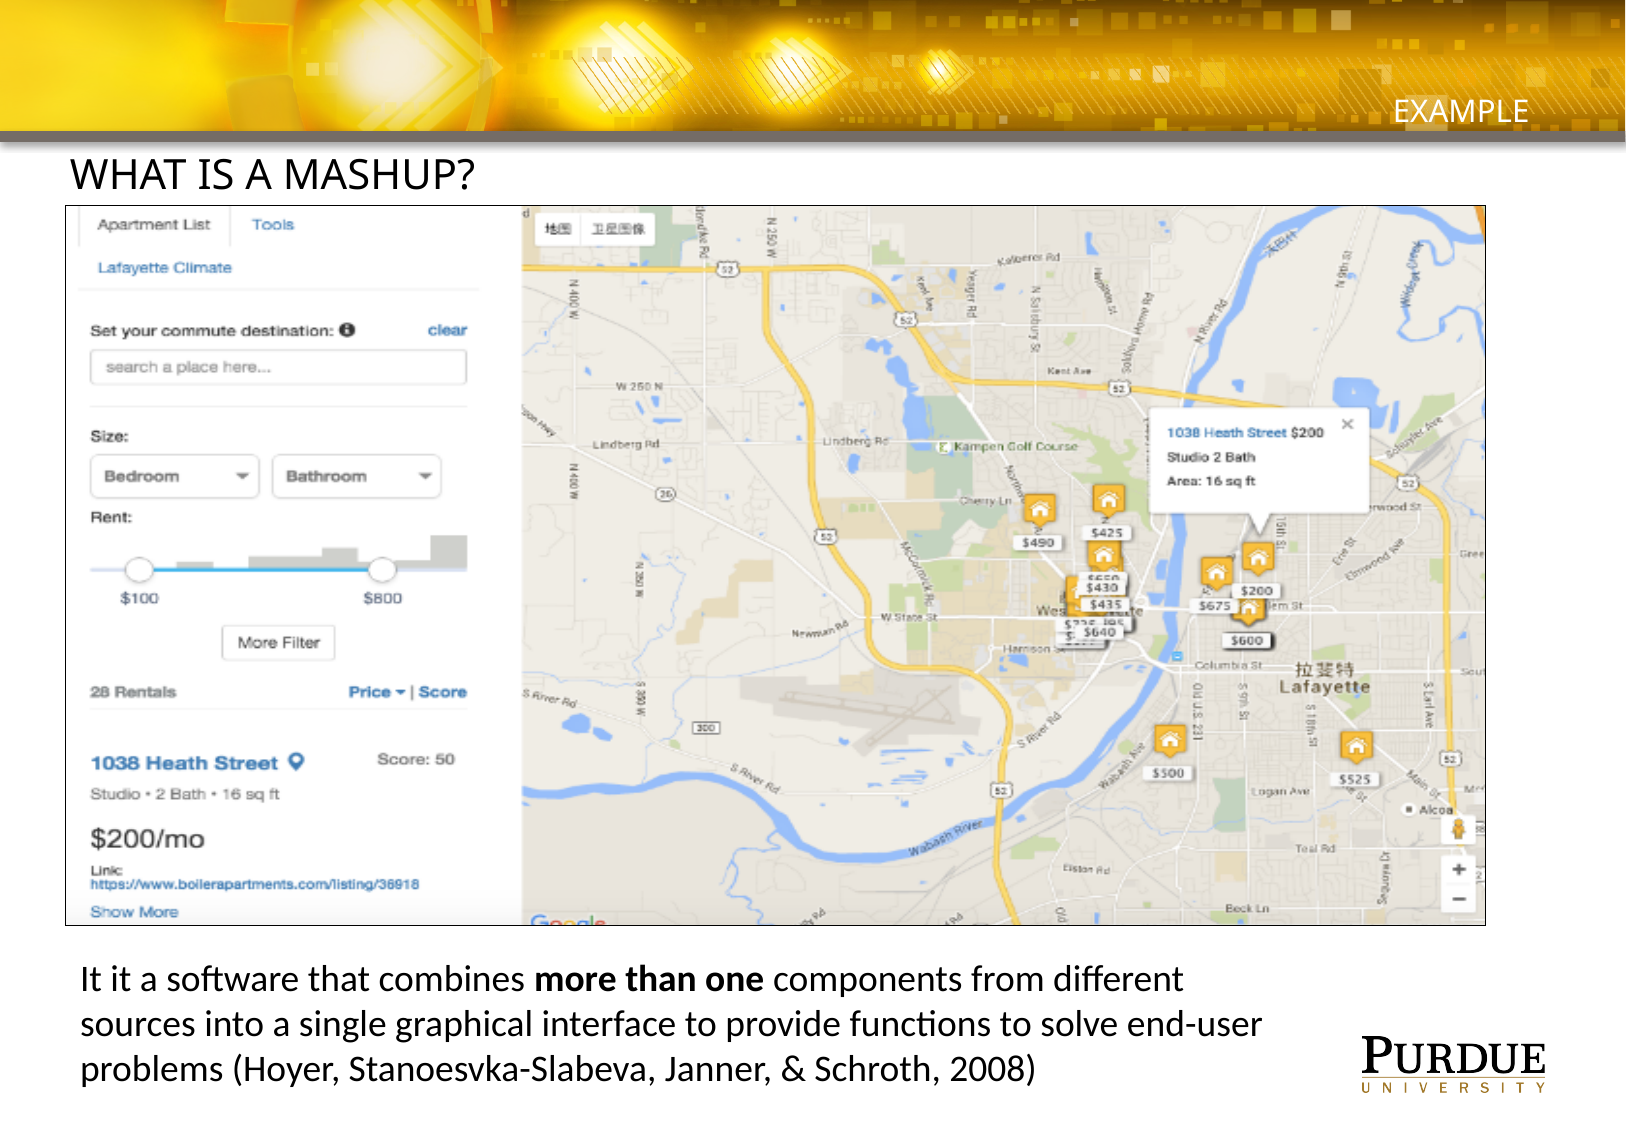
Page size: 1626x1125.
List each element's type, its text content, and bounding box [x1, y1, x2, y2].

list What is a mashup? [55, 140, 1545, 202]
picture [64, 205, 1486, 926]
text_box It it a software that combines more than one components from different sources into a single graphical interface to provide functions to solve end-user problems (Hoyer, Stanoesvka-Slabeva, Janner, & Schroth, 2008) [65, 946, 1306, 1097]
picture [0, 0, 1626, 131]
picture [1362, 1036, 1545, 1093]
title Example [57, 88, 1545, 137]
